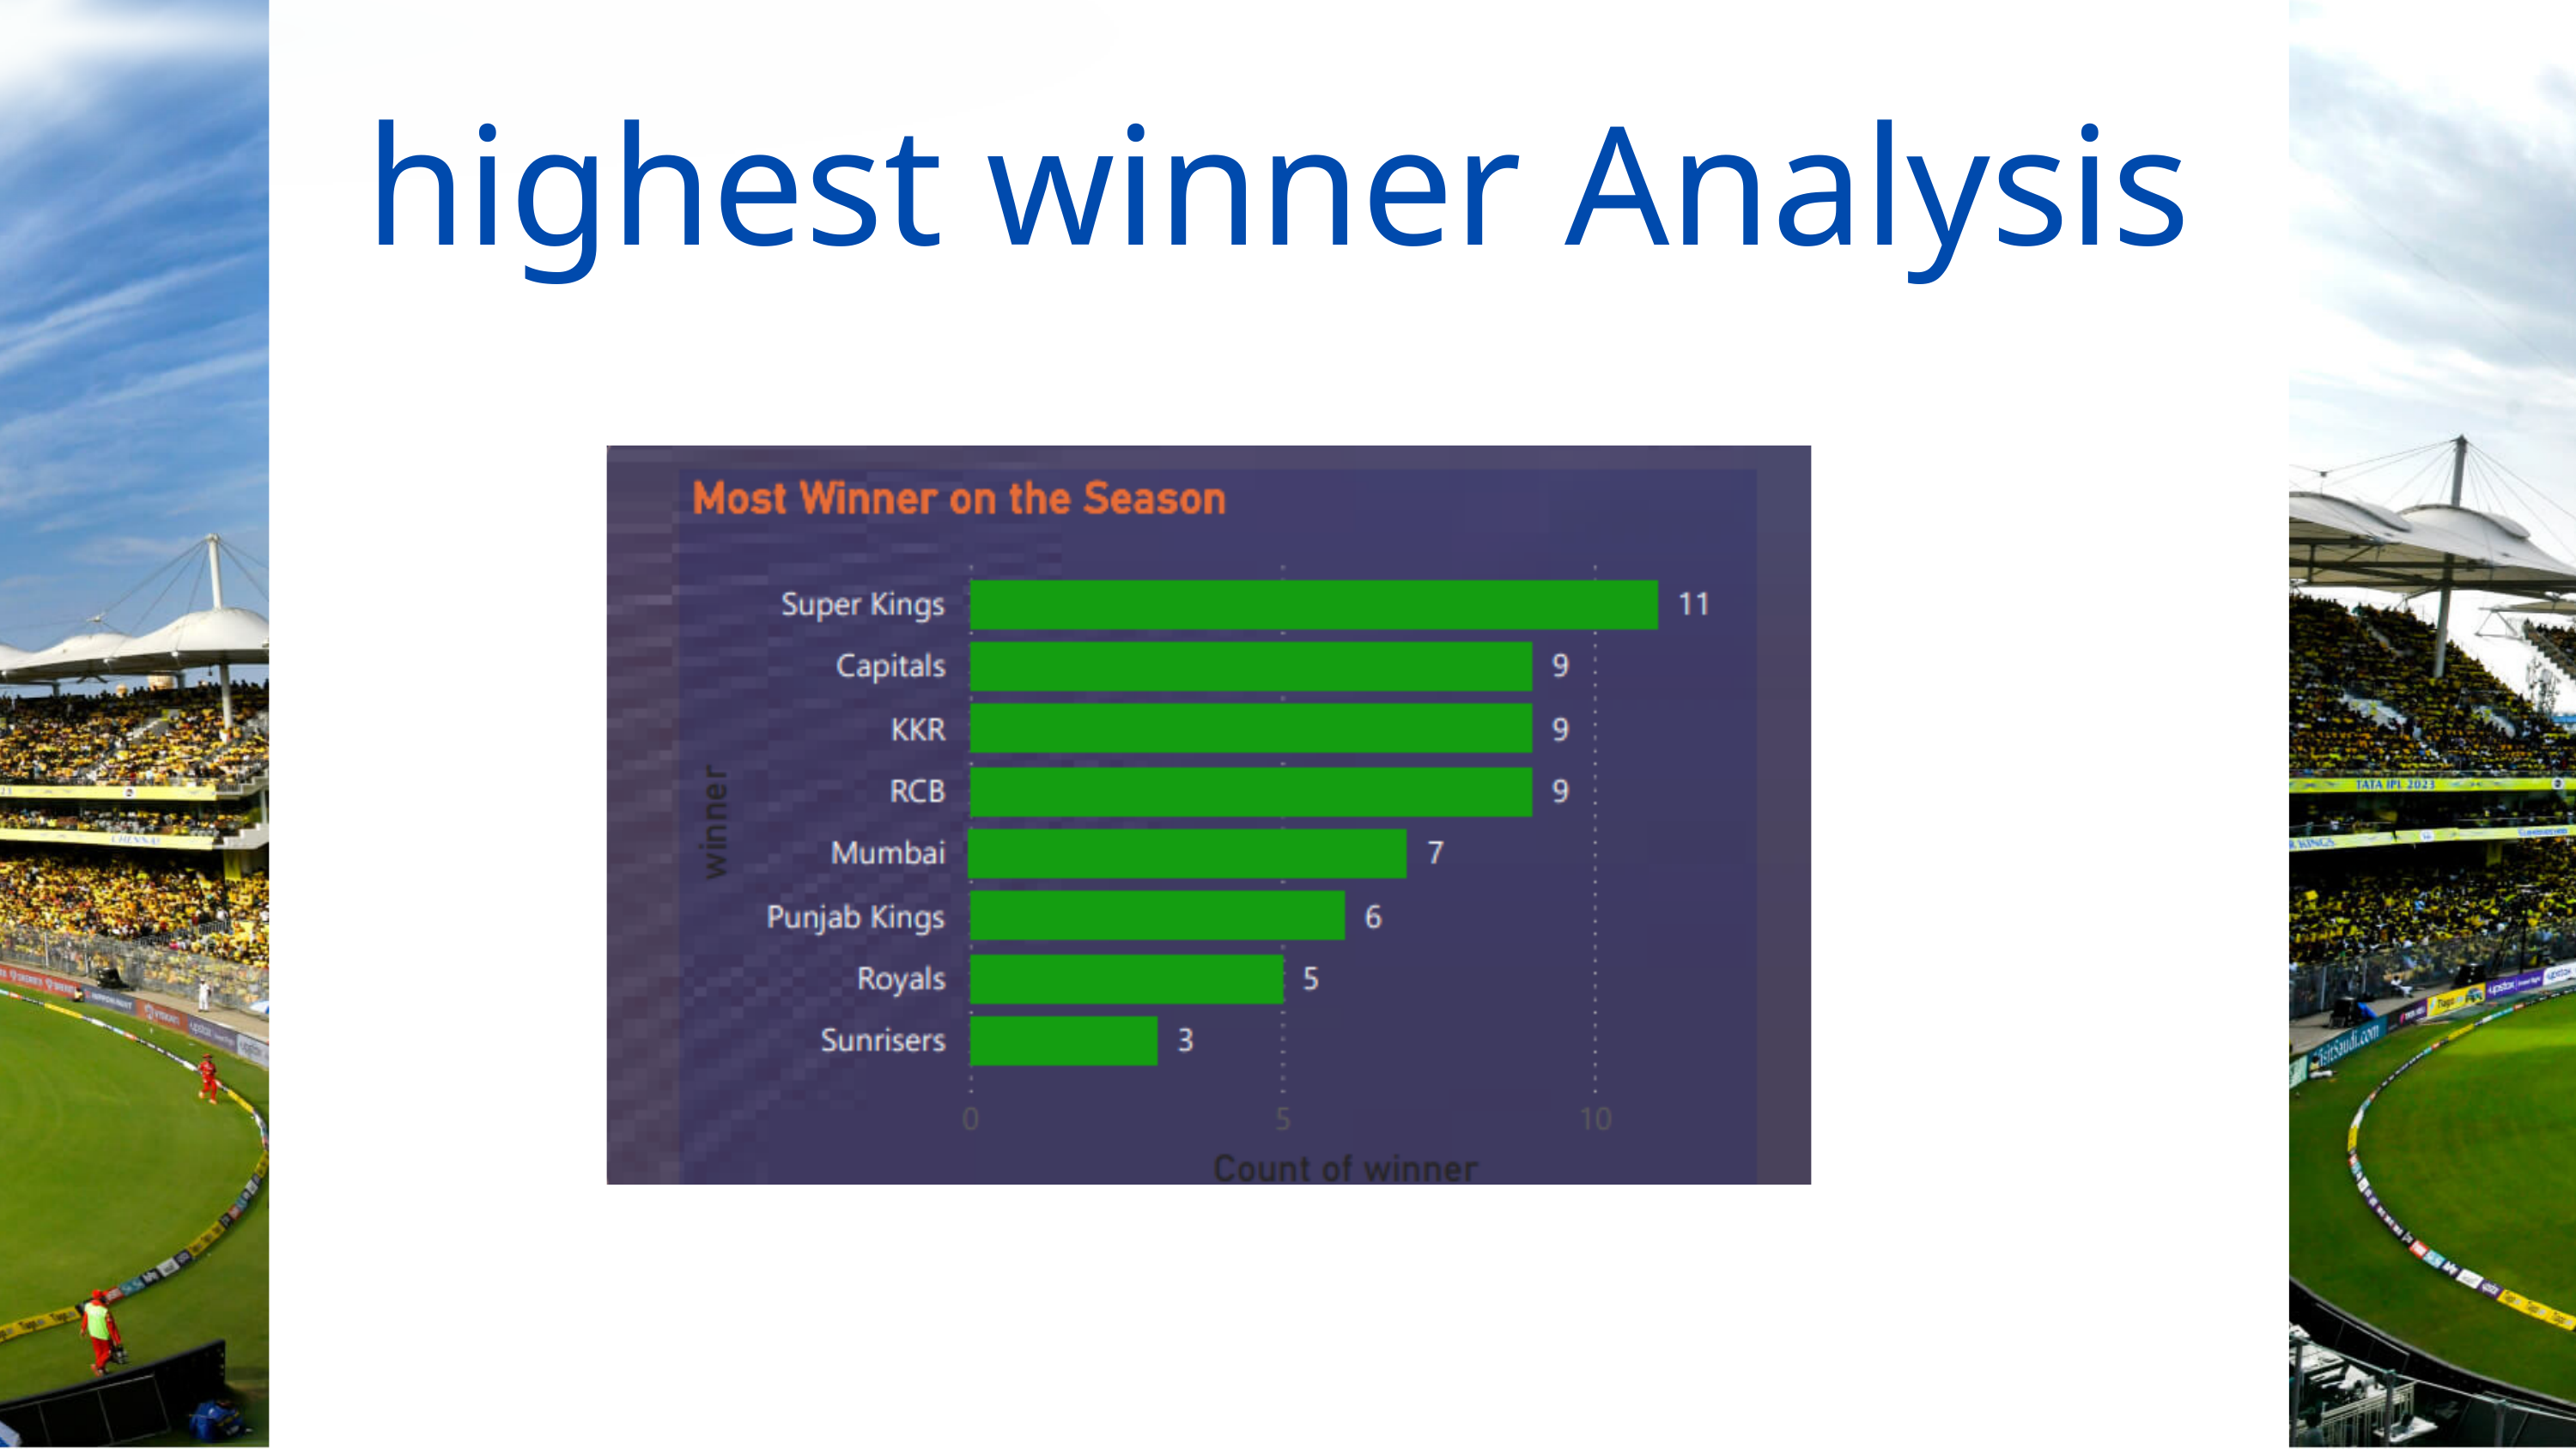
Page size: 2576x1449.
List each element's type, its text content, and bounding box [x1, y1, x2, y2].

text_box [2288, 0, 2576, 1449]
text_box [0, 612, 270, 1449]
text_box [606, 446, 1812, 1185]
text_box highest winner Analysis [291, 47, 2223, 278]
text_box [0, 0, 1120, 612]
